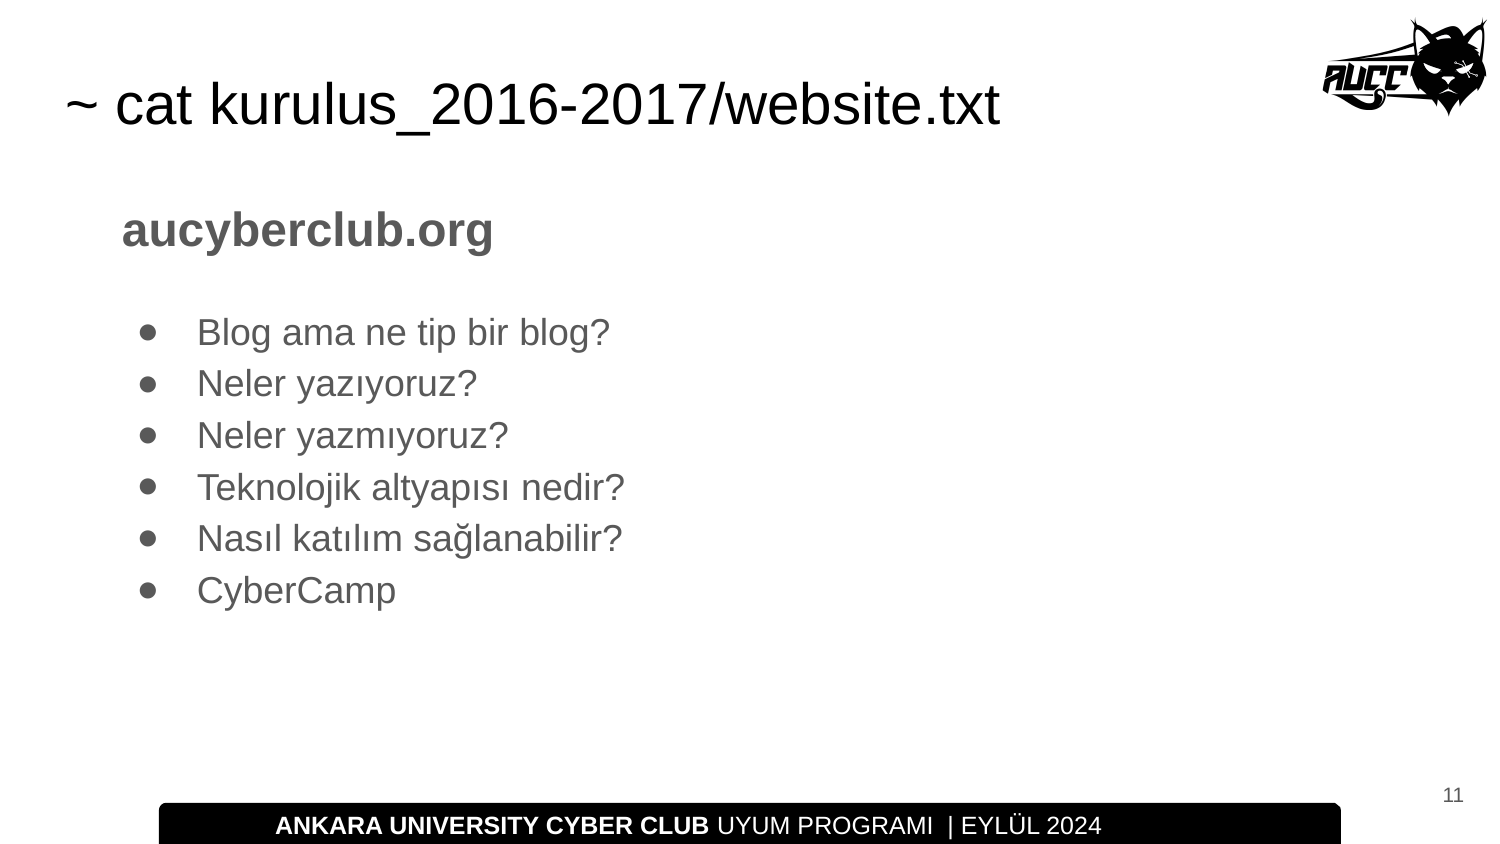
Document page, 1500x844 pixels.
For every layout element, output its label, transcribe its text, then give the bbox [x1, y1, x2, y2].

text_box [159, 803, 1341, 844]
slide_number ‹#› [1436, 781, 1475, 844]
picture [1321, 16, 1488, 118]
text_box aucyberclub.org Blog ama ne tip bir blog? Neler yazıyoruz? Neler yazmıyoruz? Teknolojik altyapısı nedir? Nasıl katılım sağlanabilir? CyberCamp [119, 196, 629, 611]
title ~ cat kurulus_2016-2017/website.txt [63, 64, 1092, 208]
